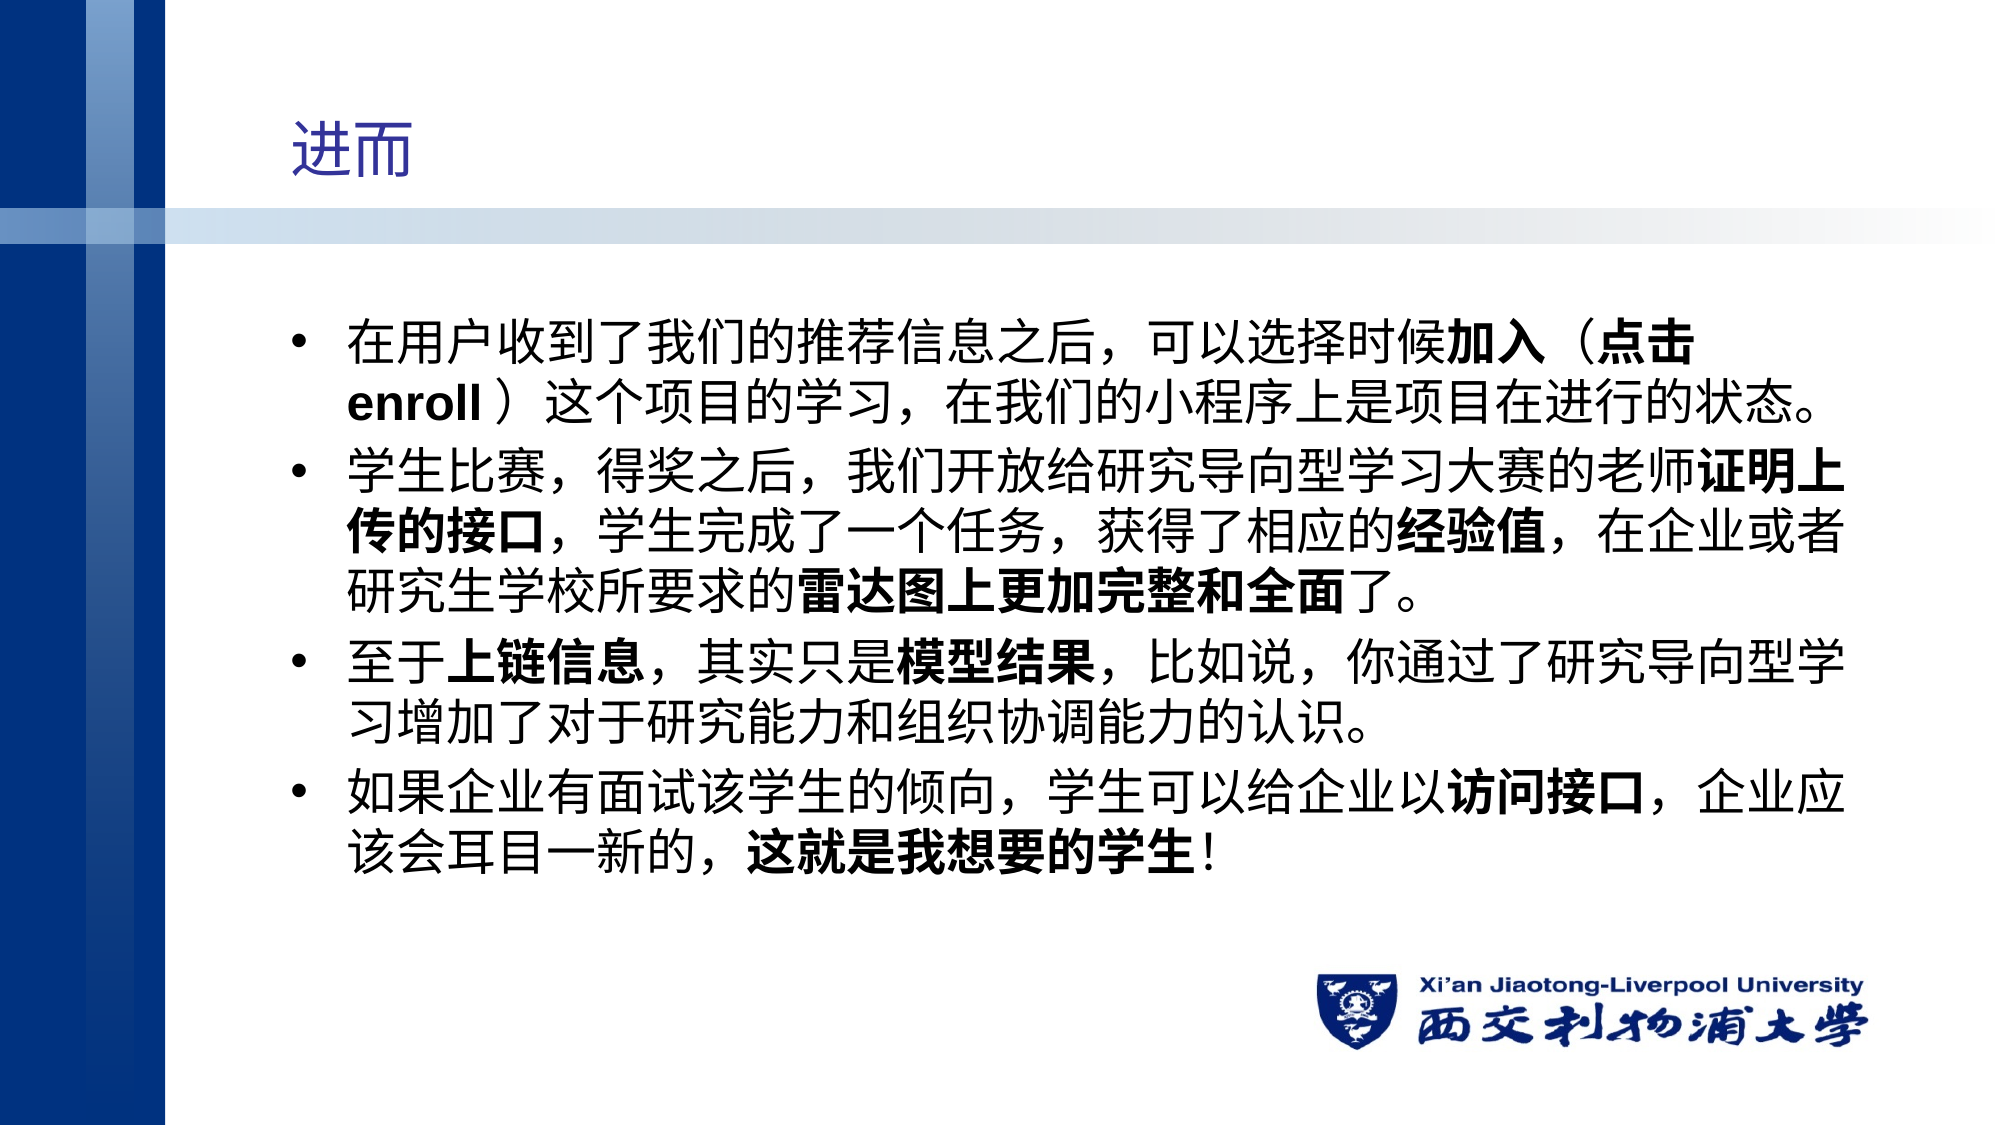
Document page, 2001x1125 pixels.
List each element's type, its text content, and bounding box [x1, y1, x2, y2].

list 在用户收到了我们的推荐信息之后，可以选择时候加入（点击enroll）这个项目的学习，在我们的小程序上是项目在进行的状态。 学生比赛，得奖之后，我们开放给研究导向型学习大赛的老师证明上传的接口，学生完成了一个任务，获得了相应的经验值，在企业或者研究生学校所要求的雷达图上更加完整和全面了。 至于上链信息，其实只是模型结果，比如说，你通过了研究导向型学习增加了对于研究能力和组织协调能力的认识。 如果企业有面试该学生的倾向，学生可以给企业以访问接口，企业应该会耳目一新的，这就是我想要的学生！ [275, 302, 1882, 929]
picture [1299, 964, 1881, 1058]
title 进而 [275, 42, 1897, 193]
